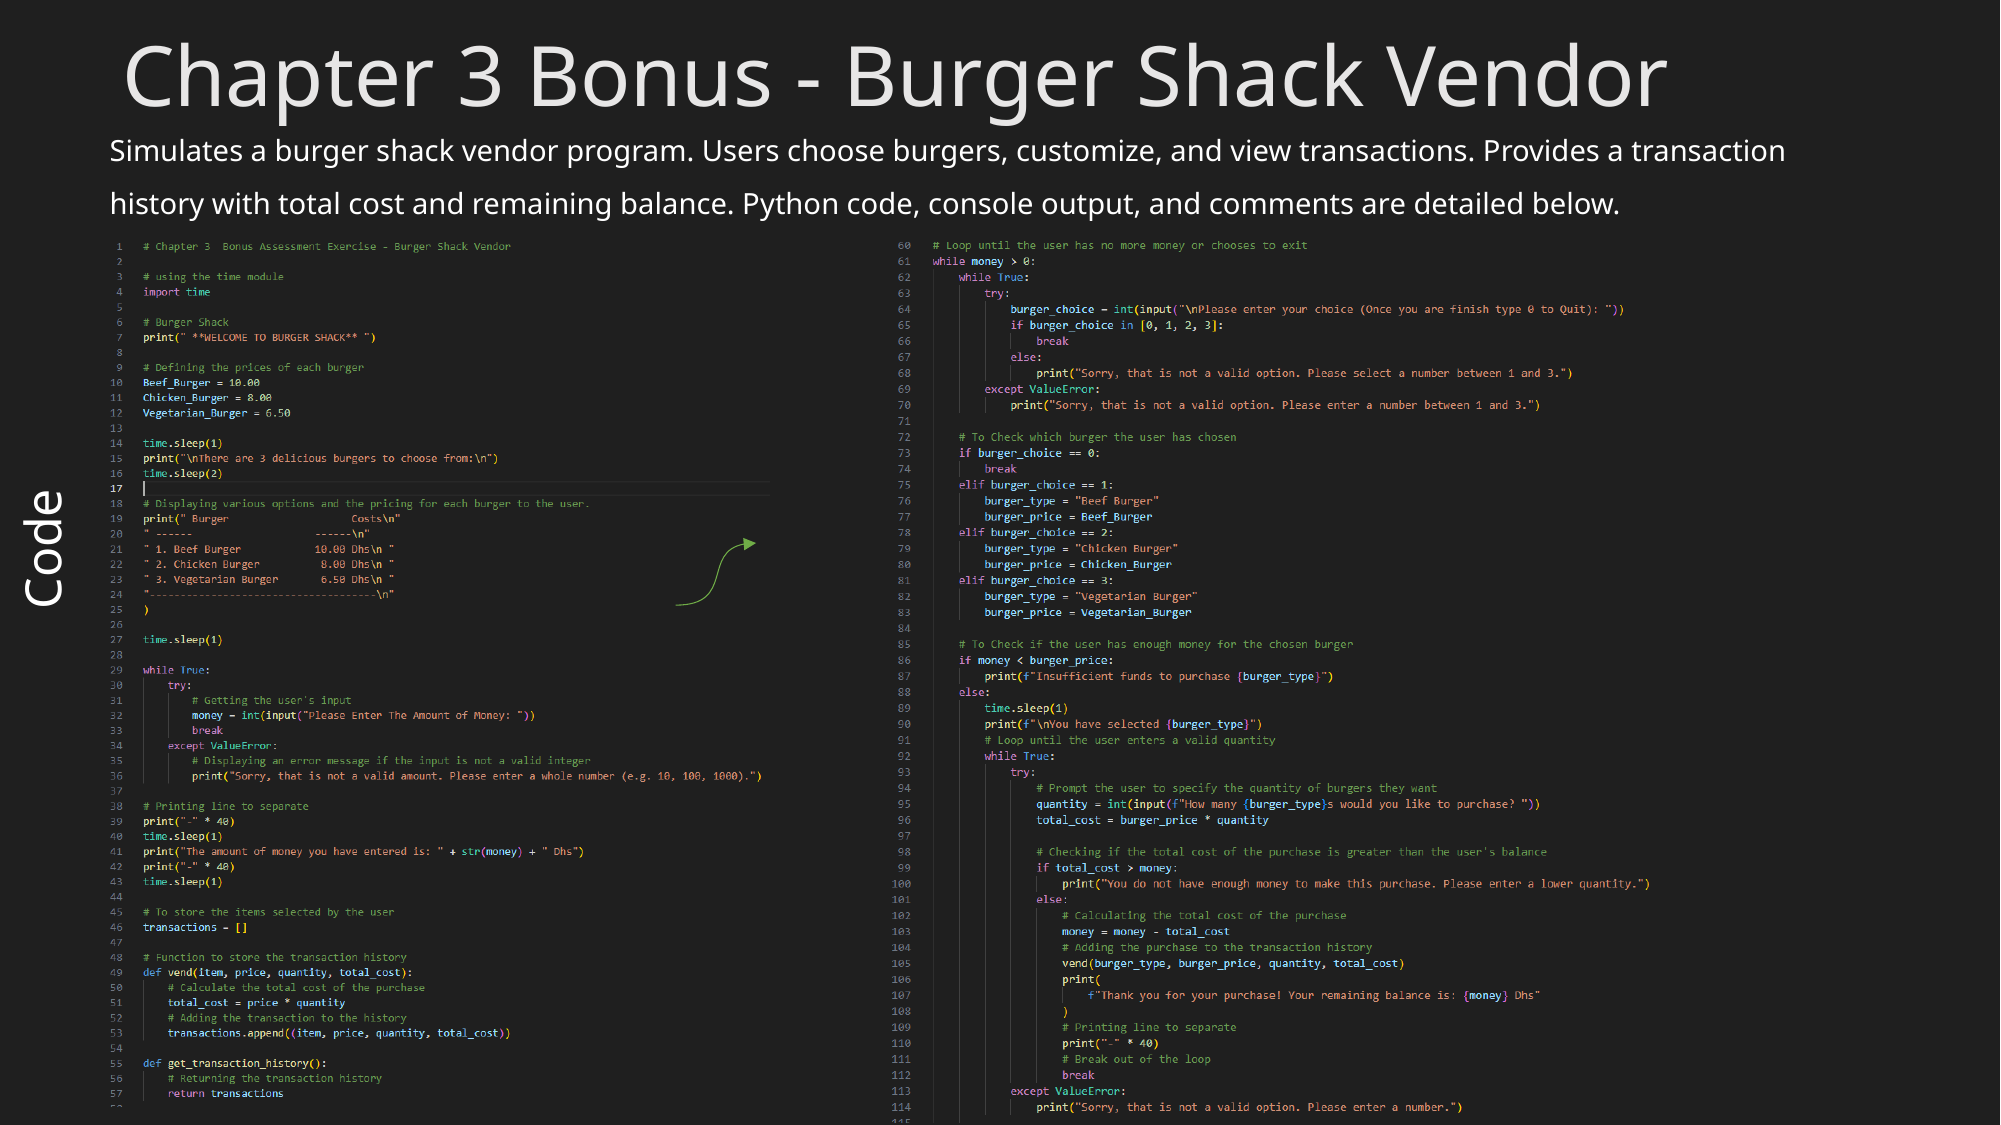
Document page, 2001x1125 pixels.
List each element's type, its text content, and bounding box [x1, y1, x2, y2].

picture [892, 237, 1653, 1124]
list Simulates a burger shack vendor program. Users choose burgers, customize, and view transactions. Provides a transaction history with total cost and remaining balance. Python code, console output, and comments are detailed below. [94, 84, 1859, 228]
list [107, 237, 770, 1107]
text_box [675, 542, 757, 606]
title Chapter 3 Bonus - Burger Shack Vendor [107, 0, 2000, 189]
text_box Code [3, 419, 79, 625]
